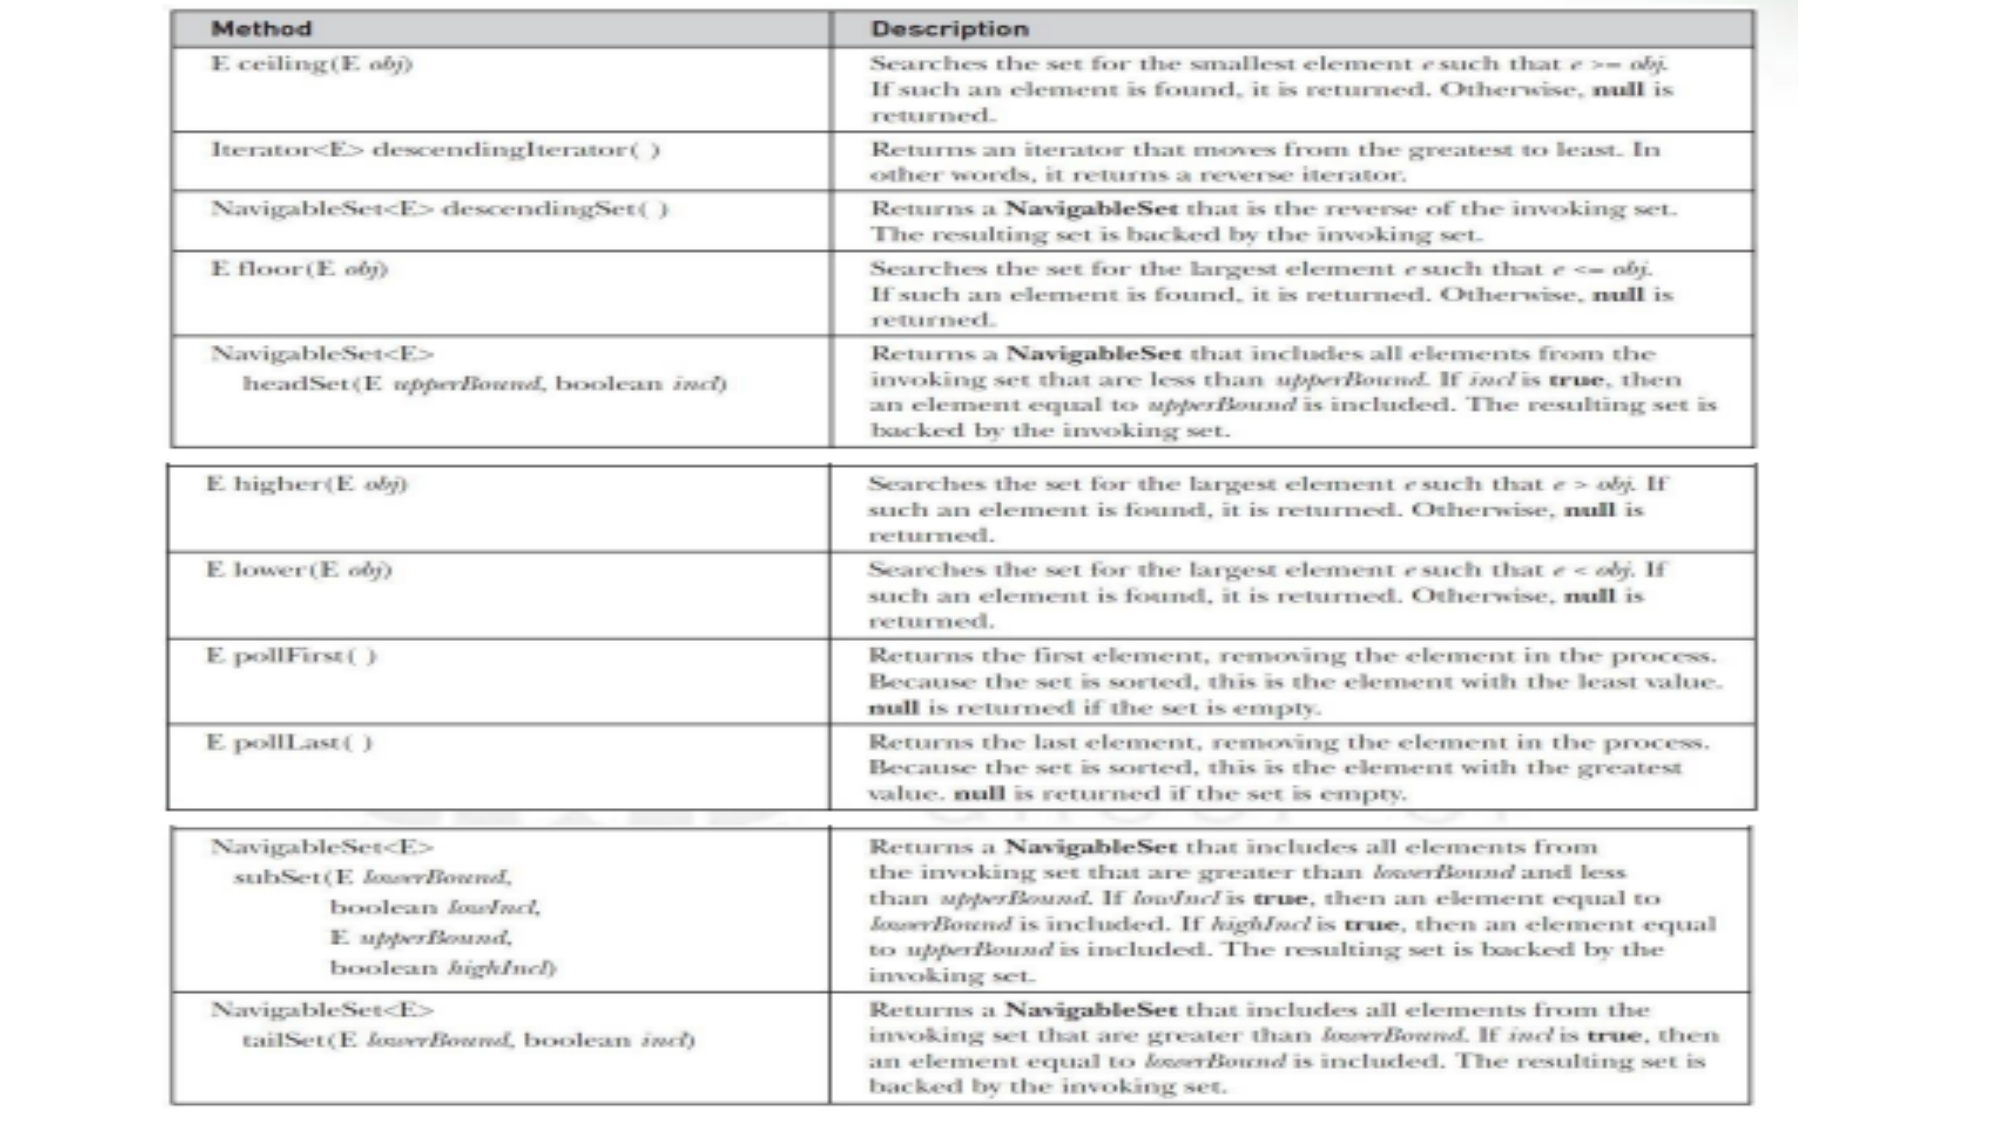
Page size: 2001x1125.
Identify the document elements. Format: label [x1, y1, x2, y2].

picture [118, 0, 1798, 1125]
